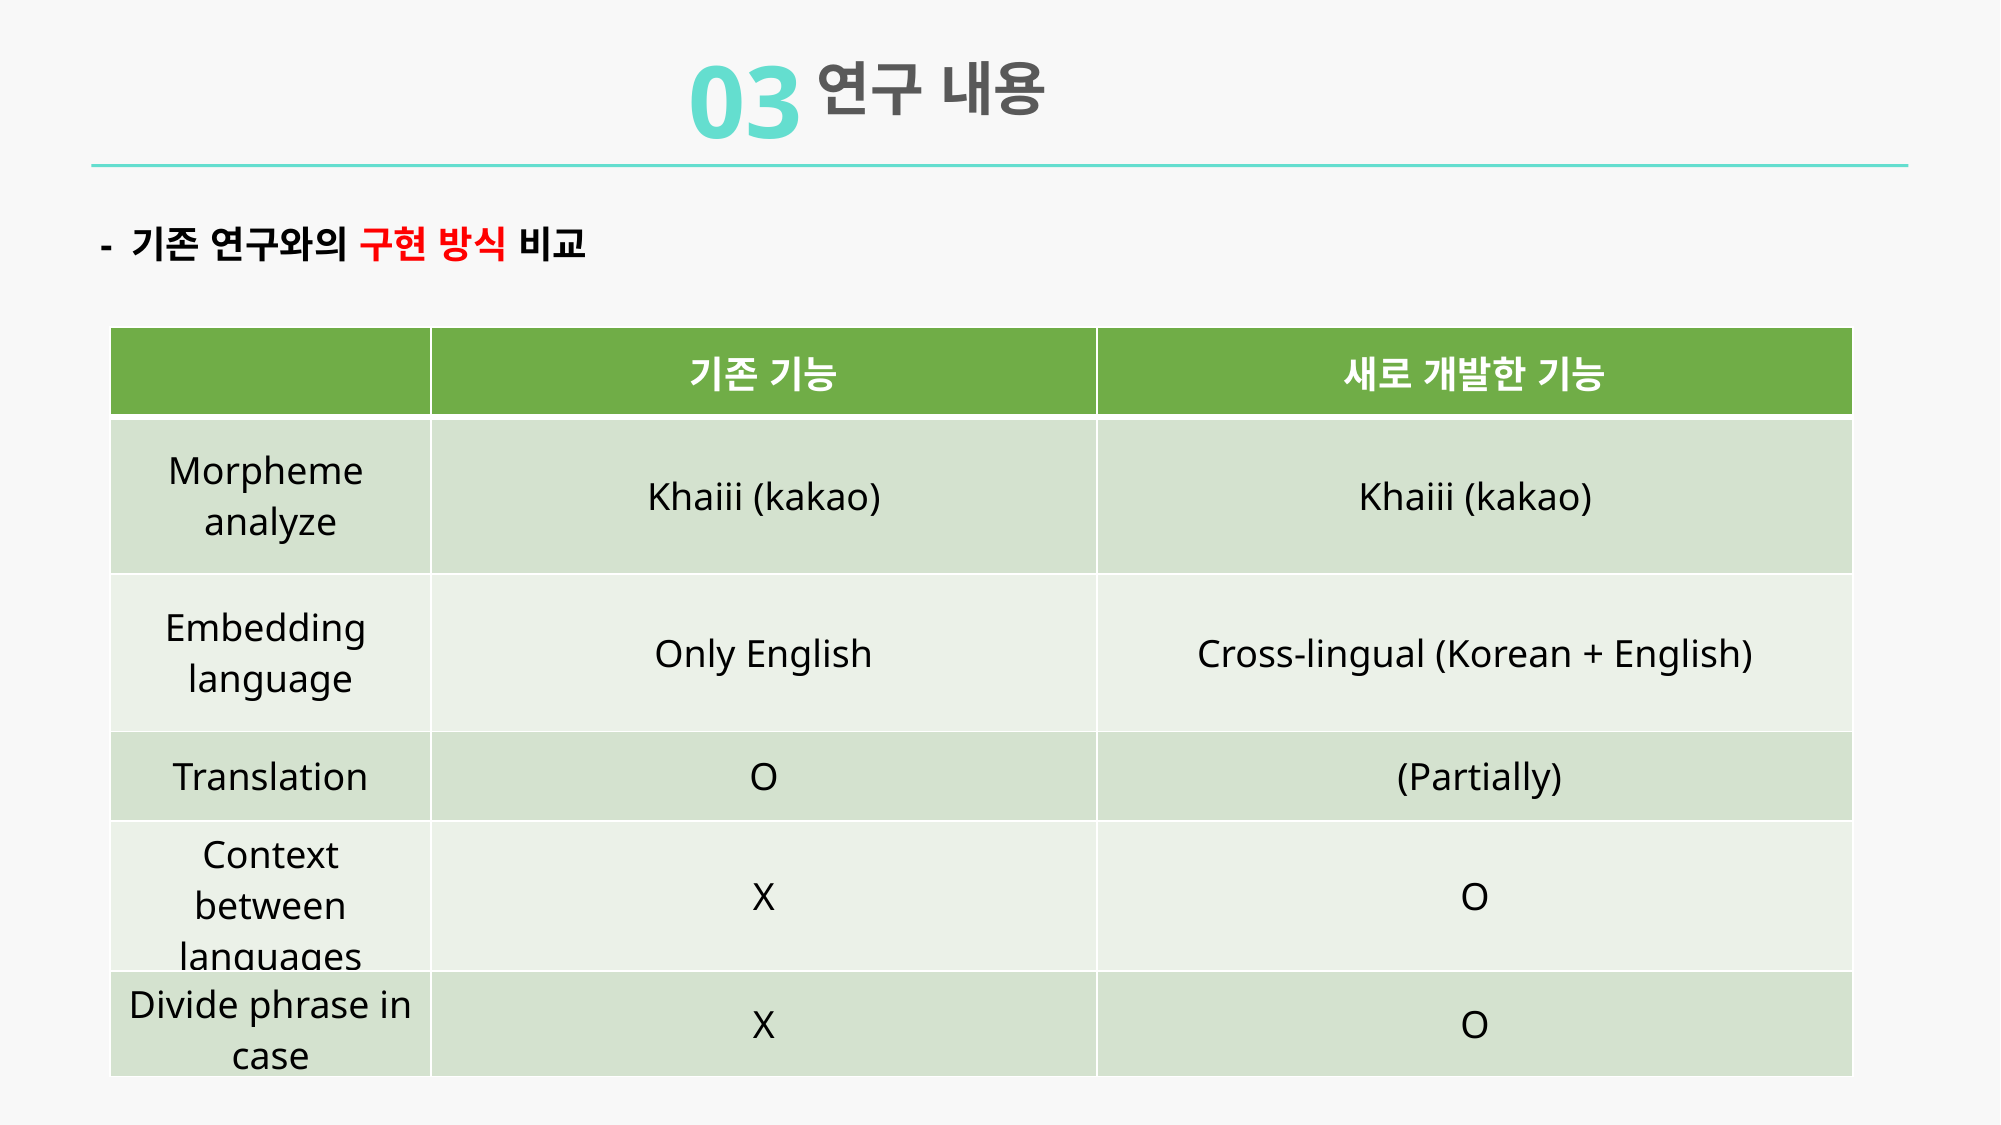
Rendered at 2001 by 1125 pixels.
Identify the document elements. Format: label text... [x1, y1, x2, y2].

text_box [673, 30, 1327, 168]
text_box [90, 163, 673, 168]
text_box [1327, 163, 1909, 168]
text_box - 기존 연구와의 구현 방식 비교 [85, 213, 602, 274]
